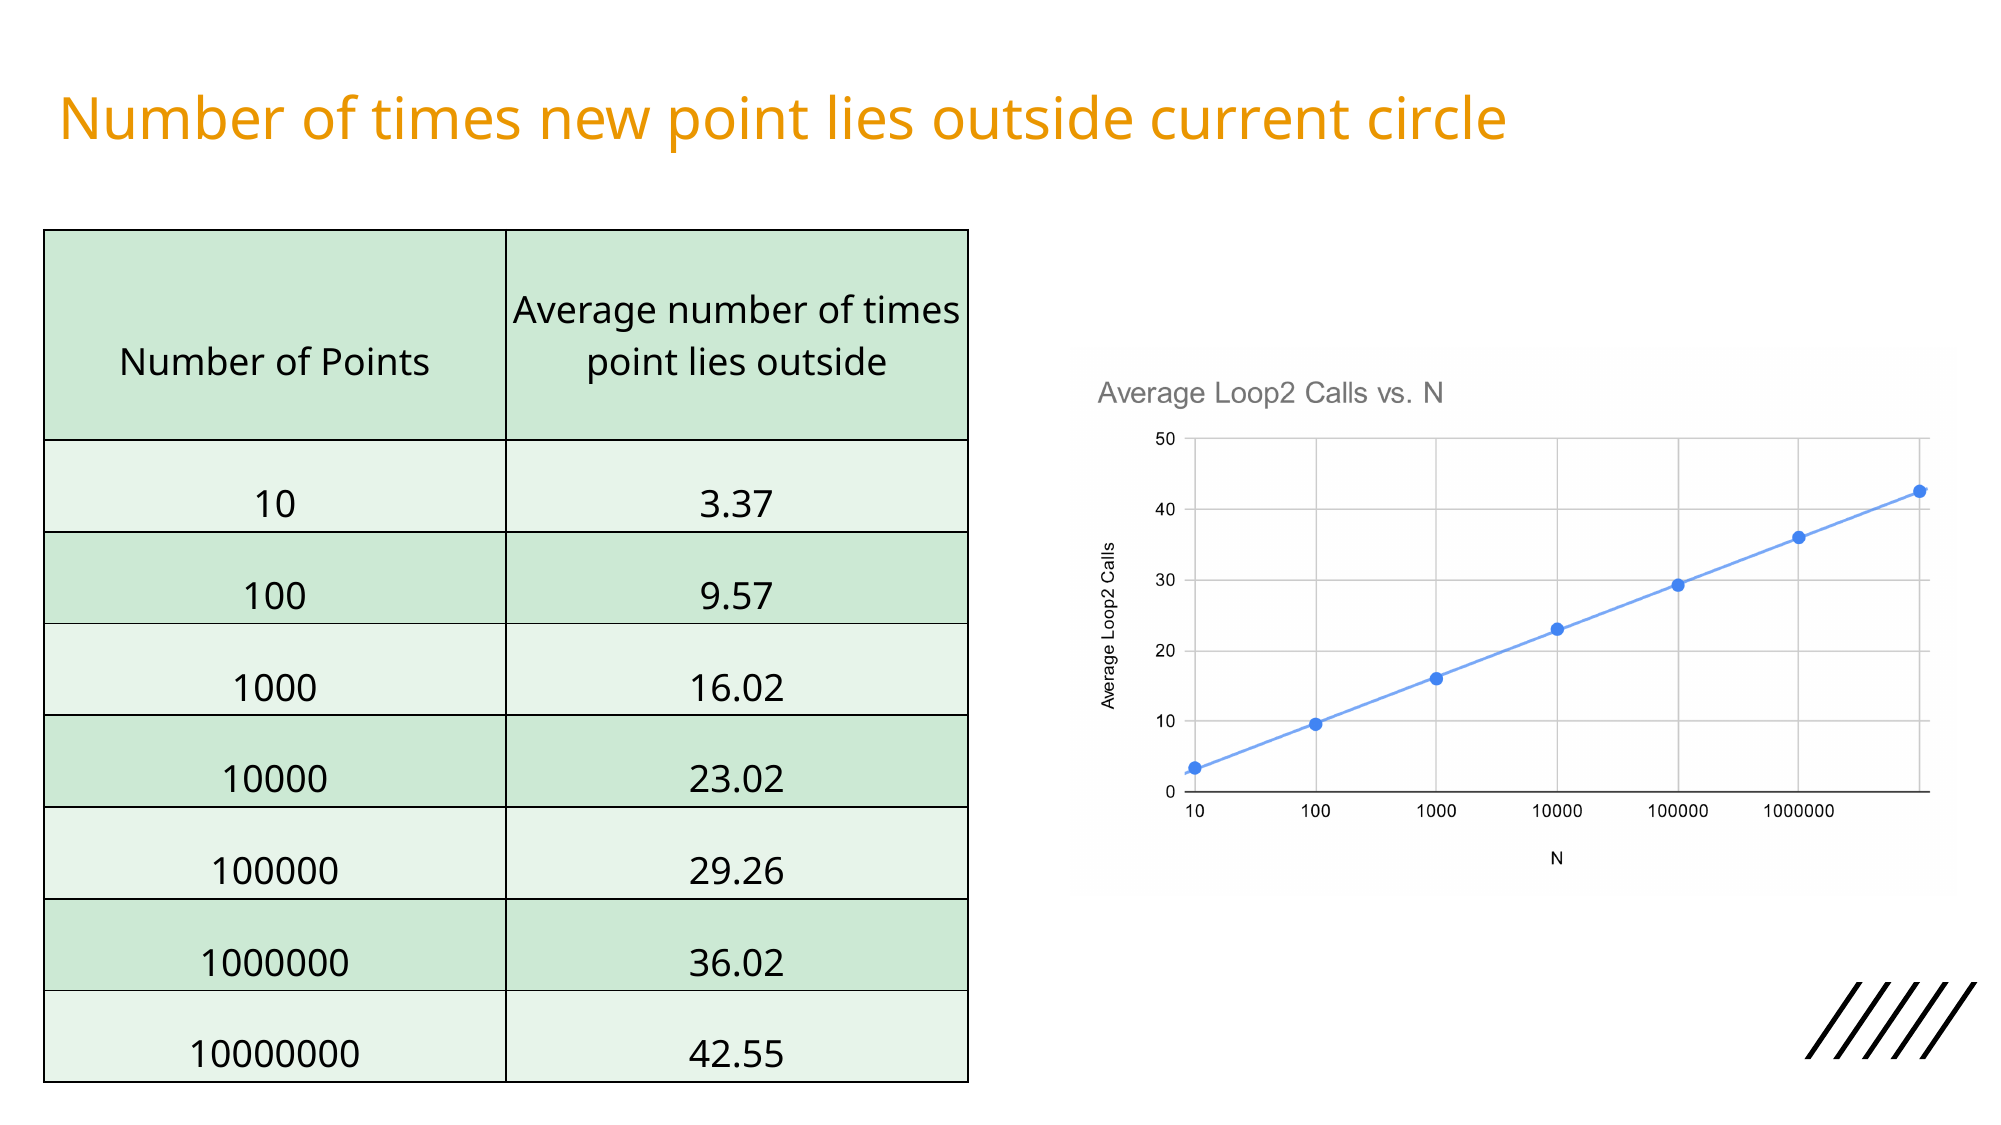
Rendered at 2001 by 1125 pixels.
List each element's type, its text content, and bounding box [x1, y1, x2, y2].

table_cell 9.57 [507, 533, 967, 623]
table_cell 29.26 [507, 808, 967, 898]
table_cell 100 [45, 533, 505, 623]
table_cell 36.02 [507, 900, 967, 990]
title Number of times new point lies outside current circle [43, 12, 1769, 230]
table_cell 1000000 [45, 900, 505, 990]
table_cell 16.02 [507, 624, 967, 714]
table_header Average number of times point lies outside [507, 231, 967, 439]
table_cell 3.37 [507, 441, 967, 531]
table_cell 42.55 [507, 991, 967, 1081]
table_cell 10000000 [45, 991, 505, 1081]
table_cell 1000 [45, 624, 505, 714]
table_cell 23.02 [507, 716, 967, 806]
table_cell 10000 [45, 716, 505, 806]
picture [1070, 347, 1957, 896]
table_header Number of Points [45, 231, 505, 439]
table_cell 10 [45, 441, 505, 531]
table_cell 100000 [45, 808, 505, 898]
